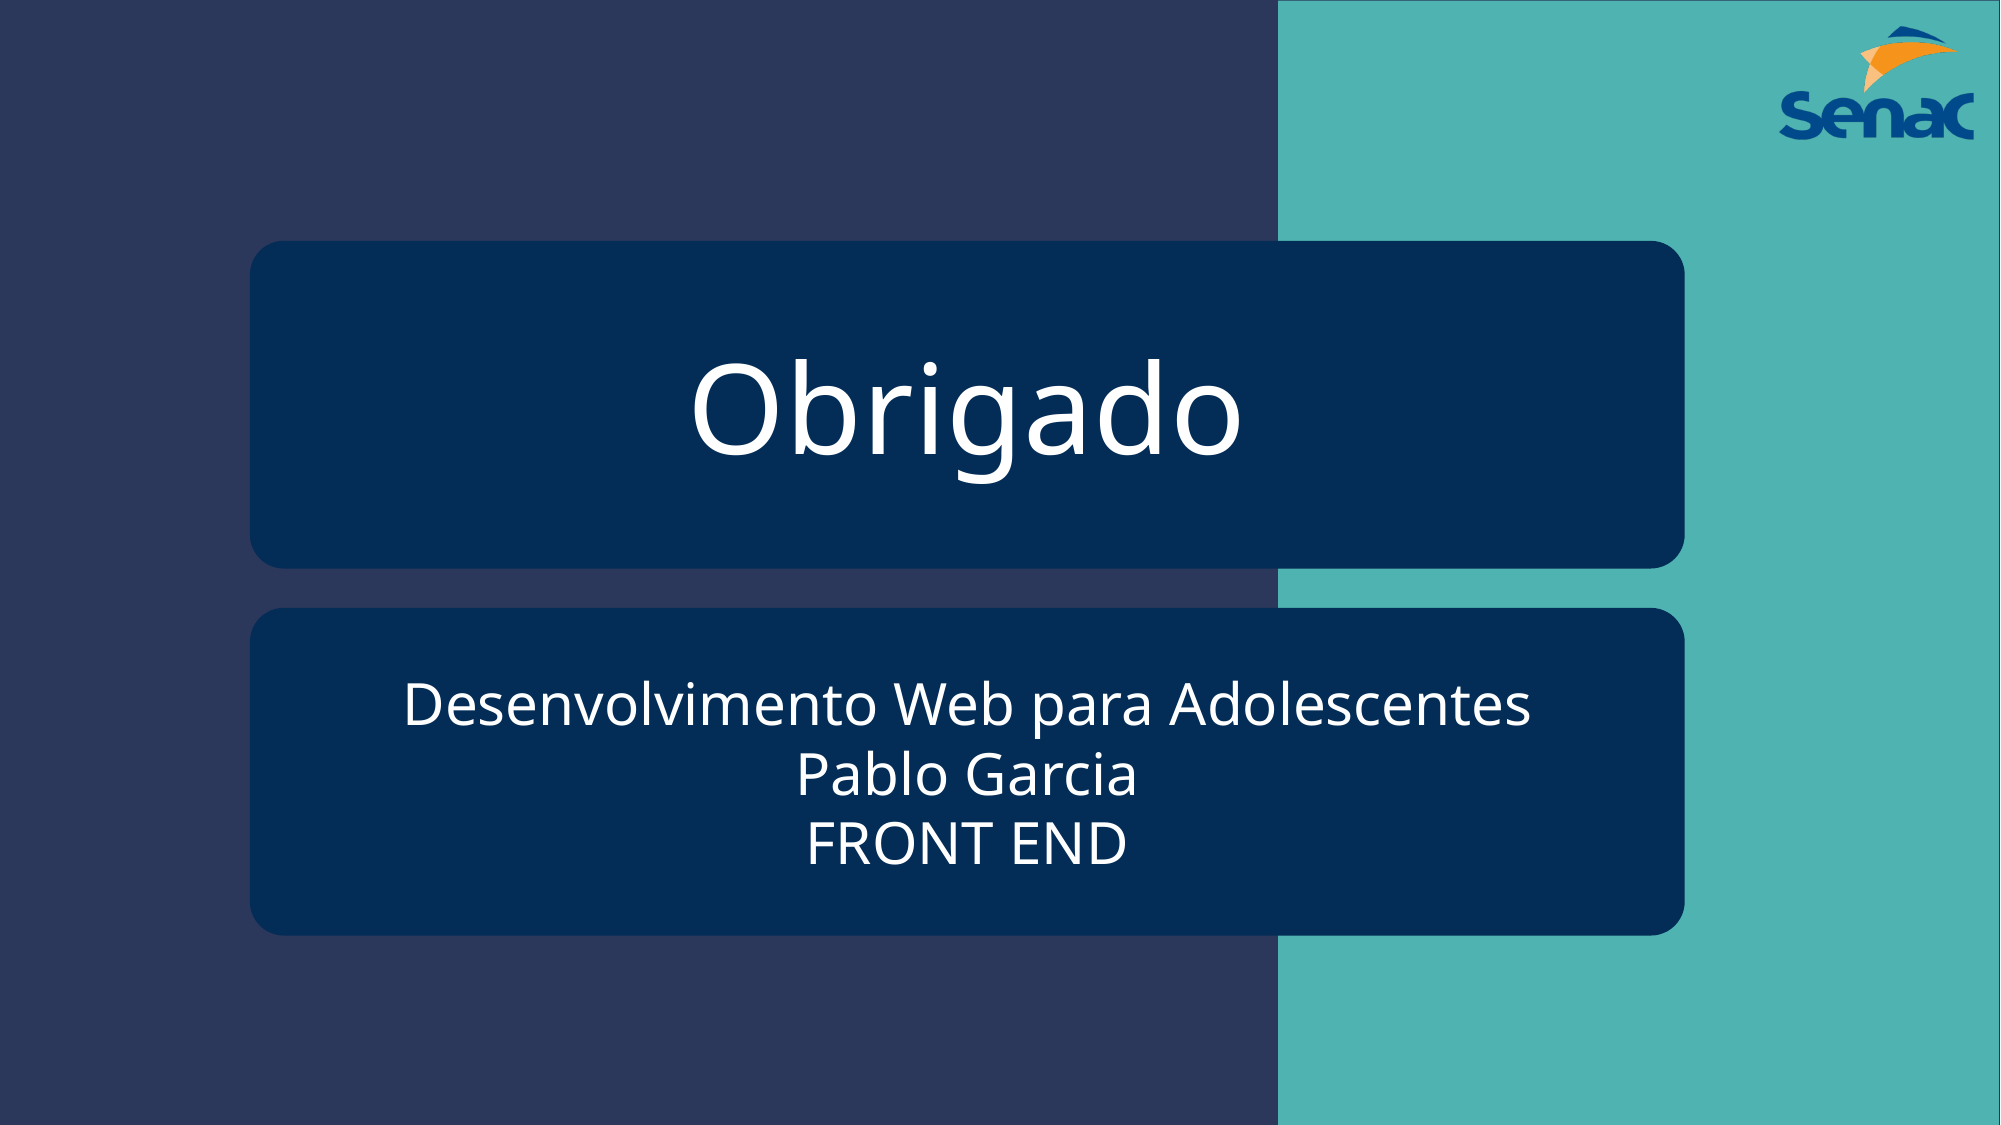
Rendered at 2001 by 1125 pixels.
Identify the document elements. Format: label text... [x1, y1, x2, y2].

text_box [1277, 0, 2000, 1125]
text_box Obrigado [248, 239, 1687, 571]
picture [1763, 1, 1999, 165]
text_box Desenvolvimento Web para Adolescentes Pablo Garcia FRONT END [248, 606, 1687, 938]
